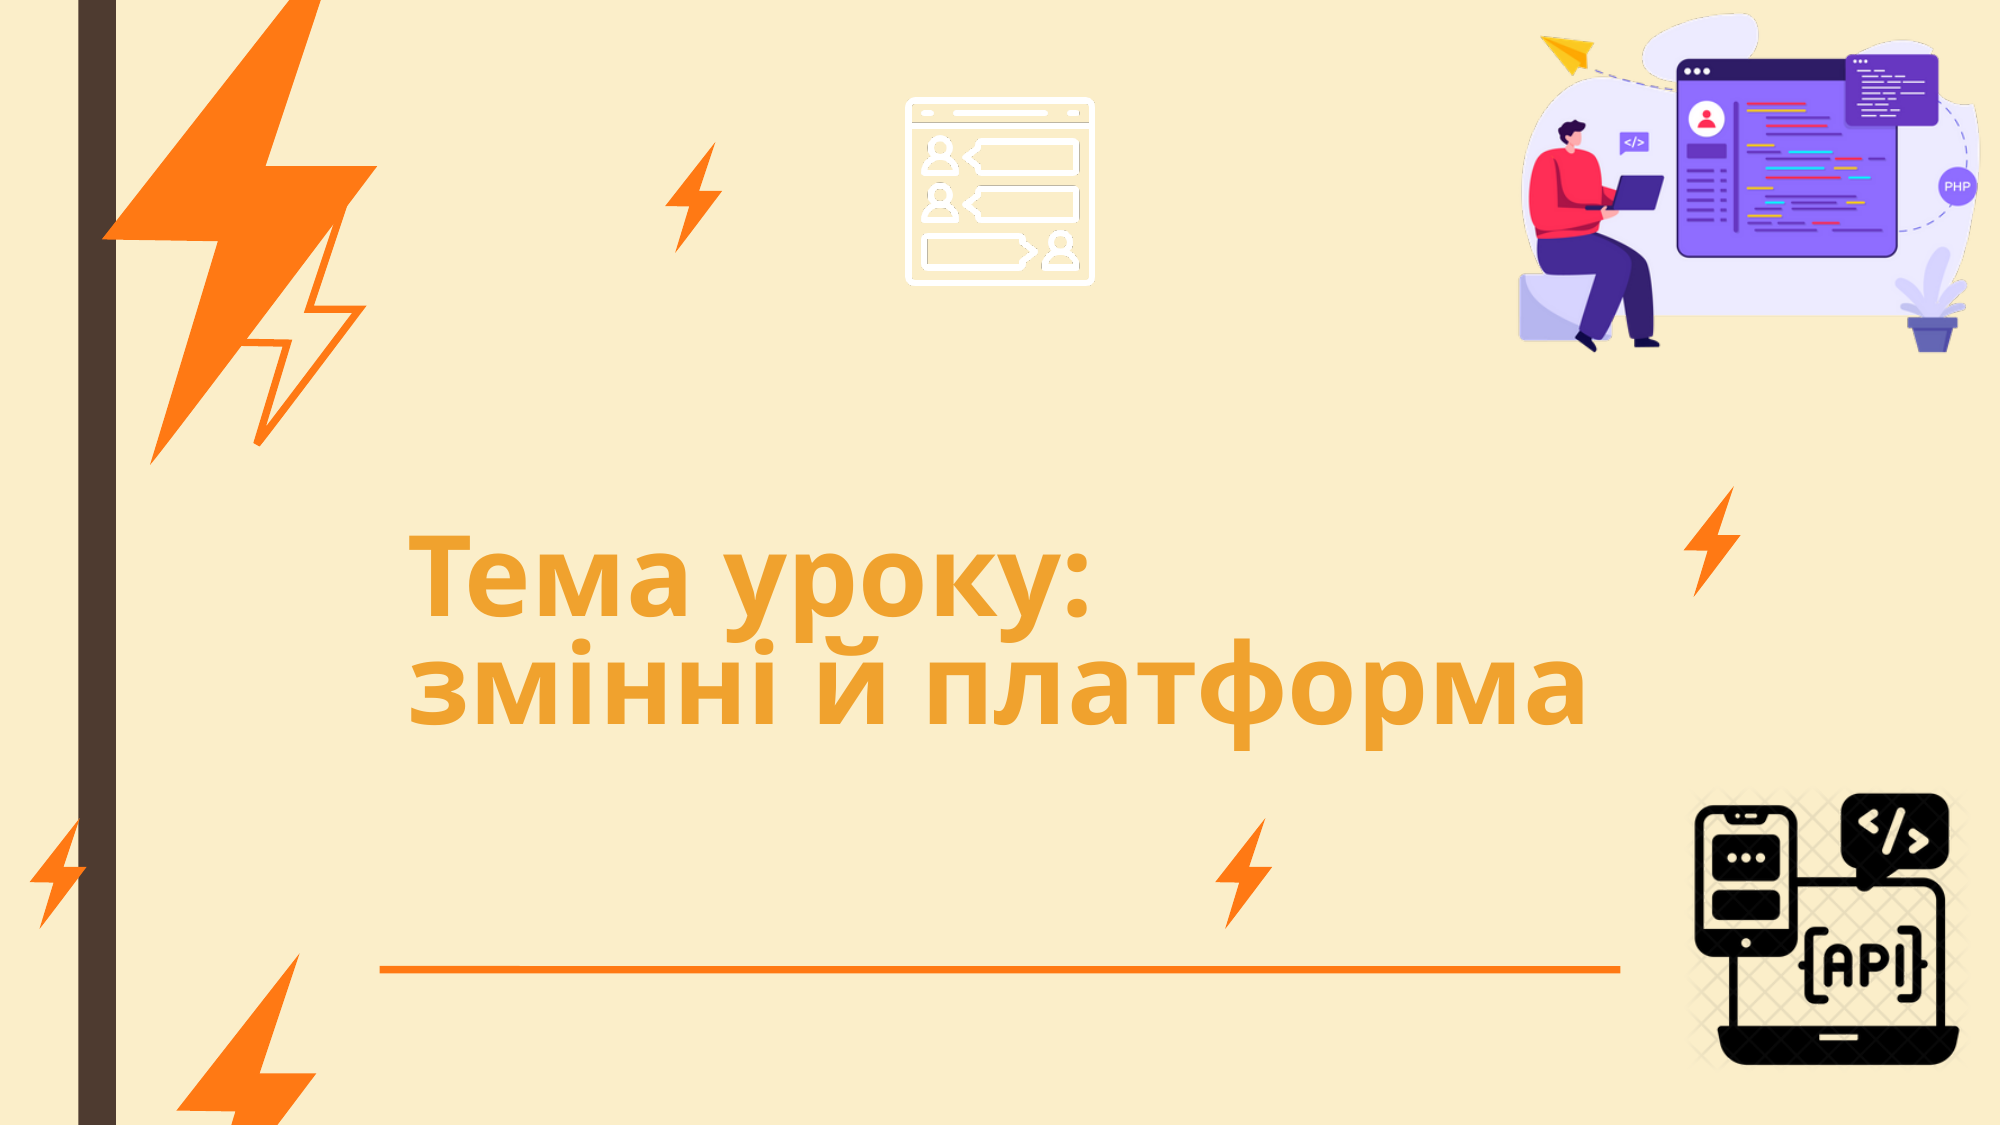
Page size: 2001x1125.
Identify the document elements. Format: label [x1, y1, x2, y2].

text_box [1683, 486, 1741, 597]
text_box [101, 0, 1621, 1125]
text_box [905, 97, 1095, 287]
picture [1683, 785, 1971, 1073]
text_box [29, 818, 87, 929]
picture [1482, 0, 2000, 451]
